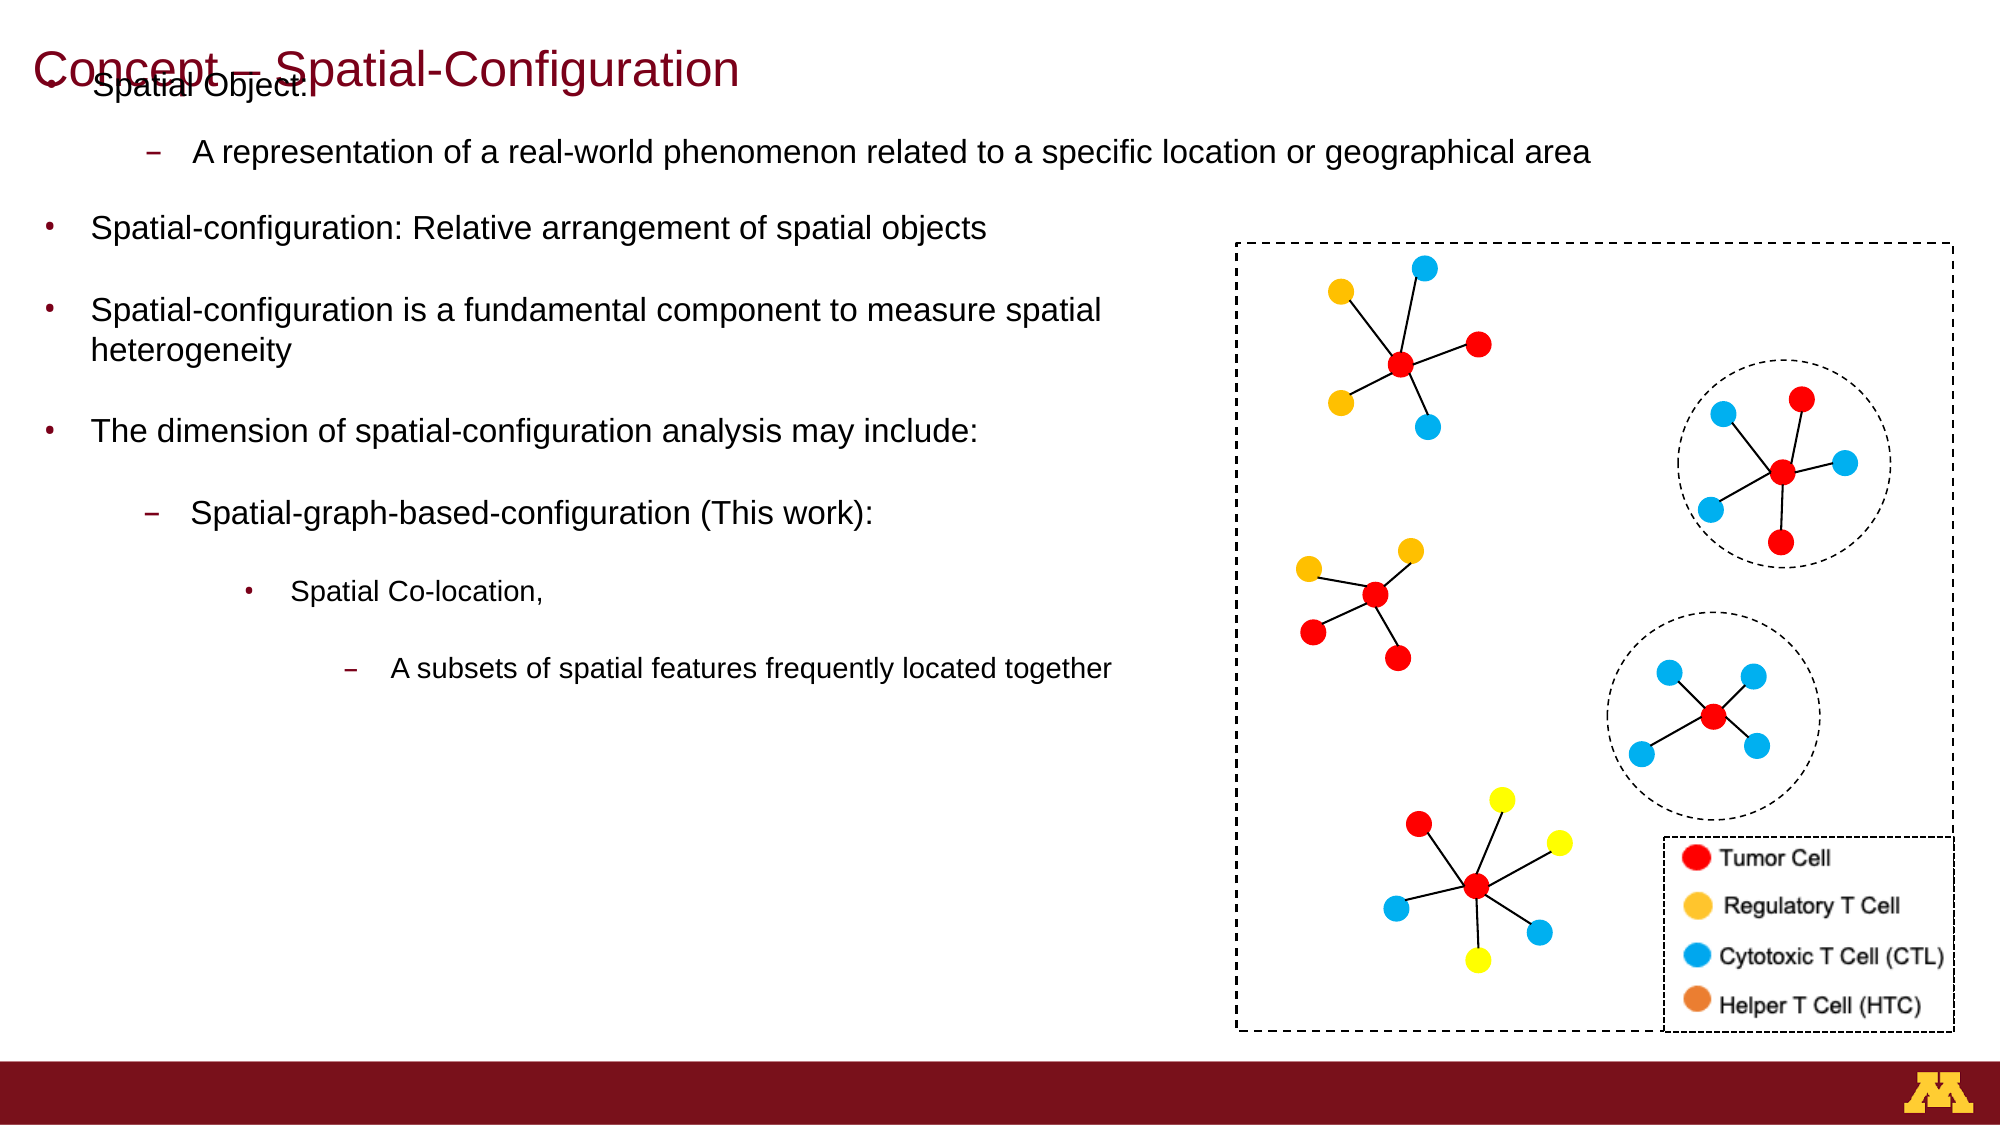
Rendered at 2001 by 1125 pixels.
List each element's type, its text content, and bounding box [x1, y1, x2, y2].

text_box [1400, 276, 1417, 353]
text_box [1719, 472, 1771, 502]
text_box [1721, 684, 1746, 709]
text_box [1236, 243, 1954, 1032]
text_box [1382, 894, 1411, 923]
text_box [1469, 874, 1484, 900]
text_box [1383, 562, 1412, 587]
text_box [1484, 894, 1532, 925]
text_box [1294, 554, 1324, 584]
text_box [1327, 277, 1356, 306]
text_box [1650, 716, 1702, 746]
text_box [1677, 680, 1706, 709]
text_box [1790, 411, 1803, 465]
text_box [1427, 832, 1465, 885]
text_box [1464, 947, 1493, 975]
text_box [1317, 577, 1368, 587]
text_box [1525, 918, 1554, 947]
list Spatial Object: A representation of a real-world phenomenon related to a specific location or geographical area [30, 70, 1915, 162]
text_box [1725, 716, 1749, 738]
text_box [1476, 811, 1503, 875]
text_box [1404, 885, 1465, 901]
text_box [1384, 645, 1413, 673]
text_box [1321, 602, 1368, 625]
text_box [1488, 785, 1517, 814]
text_box [1413, 413, 1443, 442]
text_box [1794, 462, 1834, 473]
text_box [1349, 299, 1393, 357]
title Concept – Spatial-Configuration [17, 20, 1986, 113]
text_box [1412, 344, 1467, 365]
text_box [1545, 829, 1574, 858]
text_box [1361, 580, 1390, 607]
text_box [1349, 372, 1393, 395]
text_box [1607, 612, 1820, 820]
text_box [1678, 360, 1891, 568]
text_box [1375, 606, 1399, 647]
text_box [1464, 330, 1493, 359]
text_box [1488, 851, 1552, 887]
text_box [1409, 372, 1429, 416]
picture [1664, 837, 1954, 1032]
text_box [1731, 422, 1771, 471]
text_box [1404, 809, 1434, 839]
text_box [1327, 388, 1356, 418]
text_box [1410, 254, 1439, 283]
text_box [1386, 359, 1409, 379]
text_box [1396, 536, 1426, 565]
text_box Spatial-configuration: Relative arrangement of spatial objects Spatial-configuration is a fundamental component to measure spatial heterogeneity The dimension of spatial-configuration analysis may include: Spatial-graph-based-configuration (This work): Spatial Co-location, A subsets of spatial features frequently located together [28, 198, 1233, 992]
text_box [1299, 618, 1328, 647]
picture [0, 1061, 2000, 1125]
